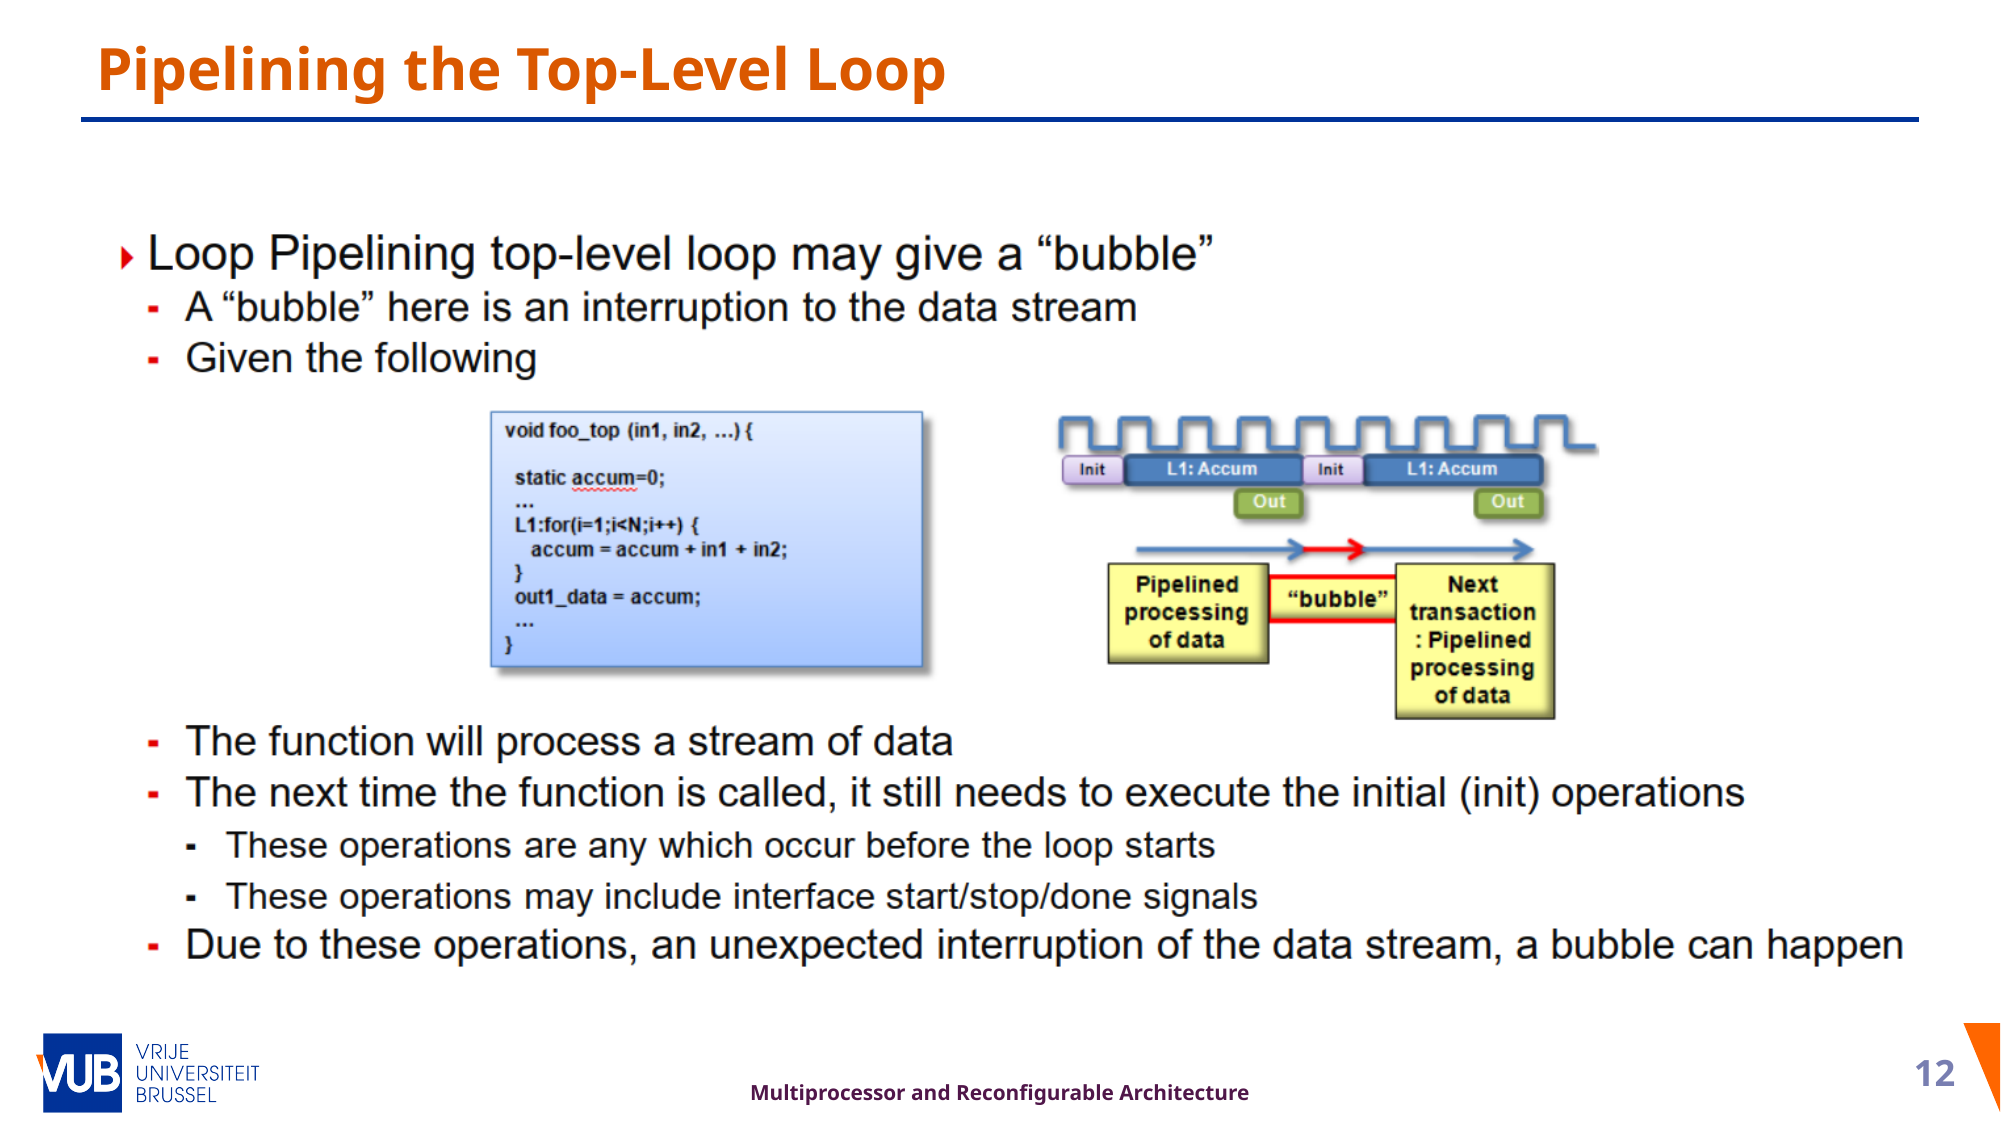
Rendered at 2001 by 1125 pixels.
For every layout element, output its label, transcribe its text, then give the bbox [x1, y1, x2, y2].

slide_number 11 [1520, 1042, 1971, 1103]
title Pipelining the Top-Level Loop [81, 22, 1920, 122]
picture [81, 160, 1920, 994]
picture [29, 1023, 266, 1123]
